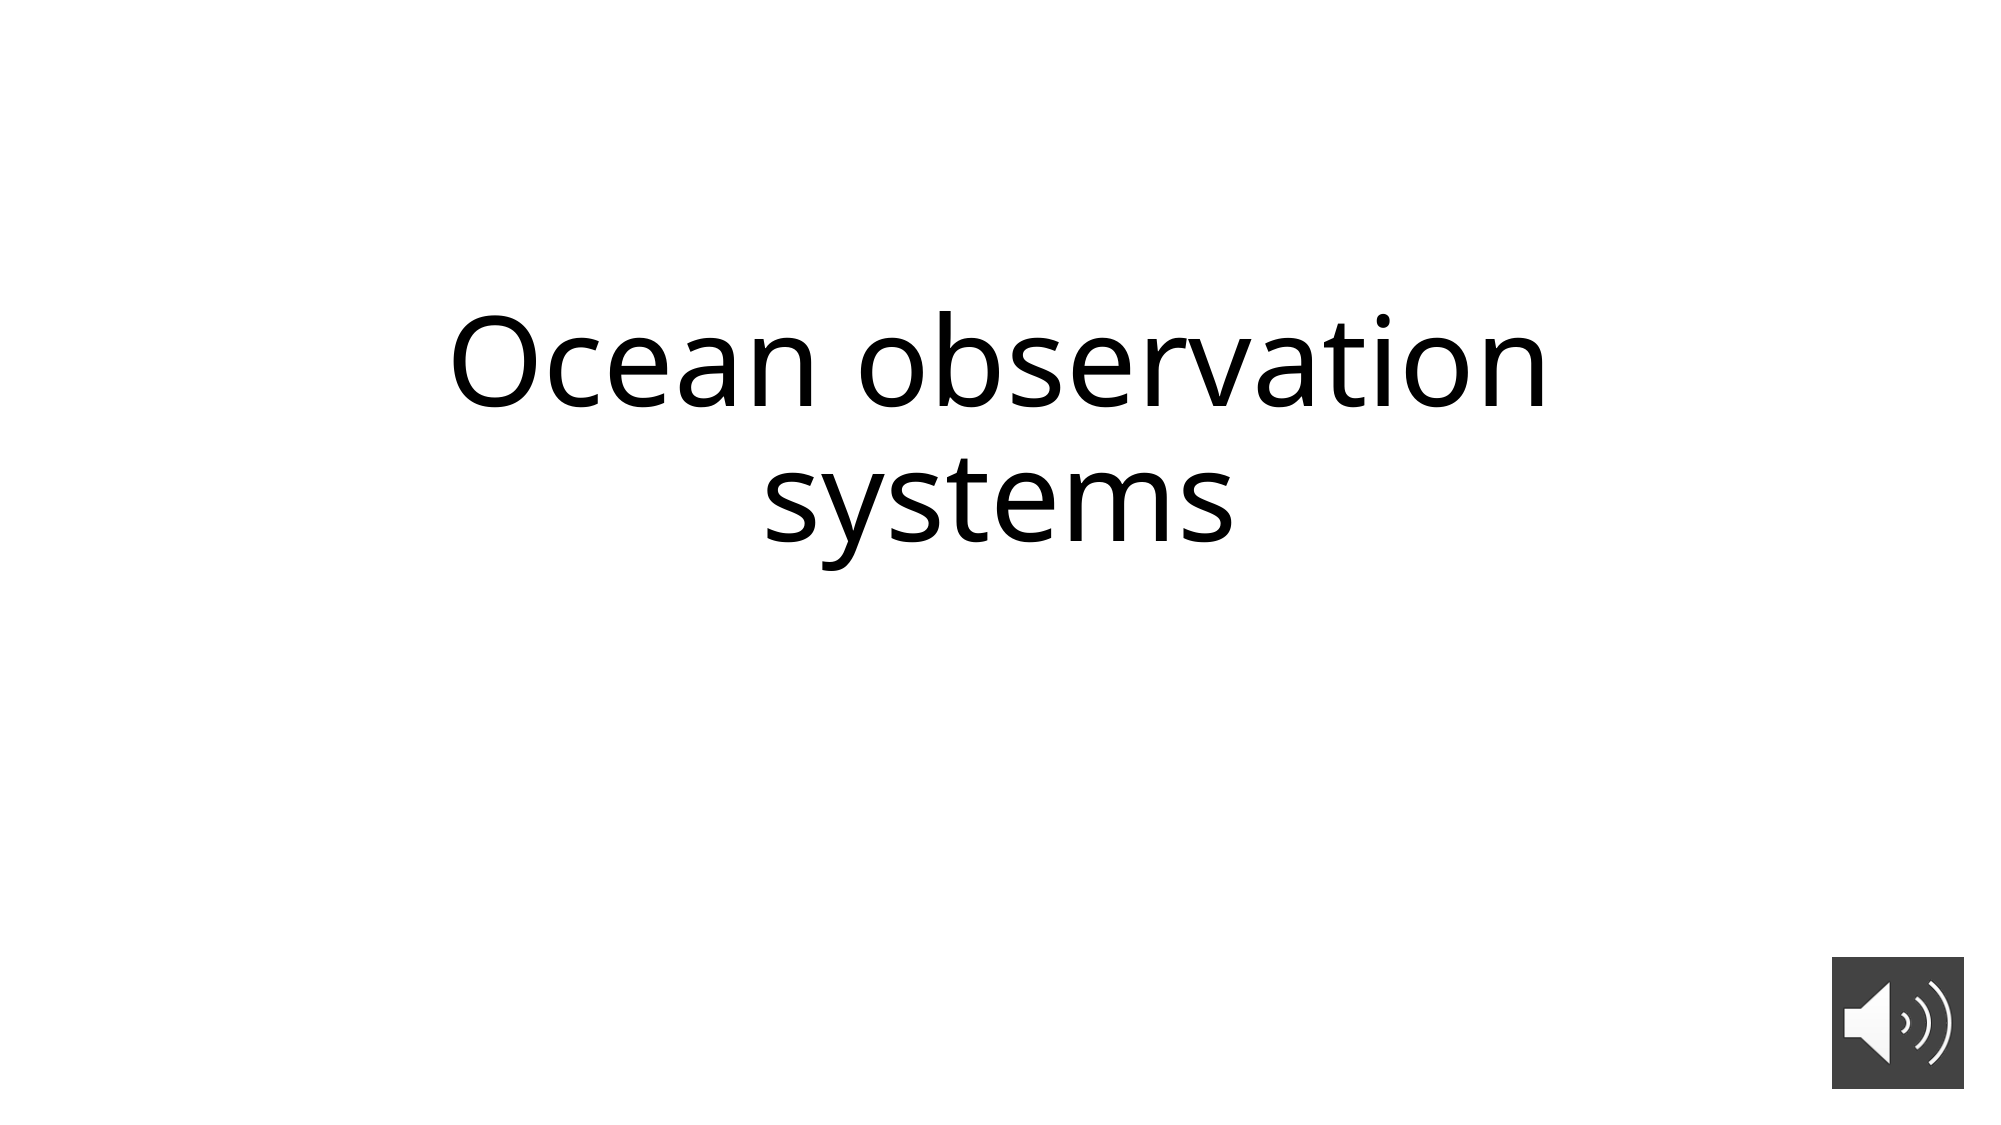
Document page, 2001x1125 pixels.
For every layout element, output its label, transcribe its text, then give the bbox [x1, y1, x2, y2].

picture [1831, 956, 1965, 1090]
title Ocean observation systems [249, 184, 1750, 576]
